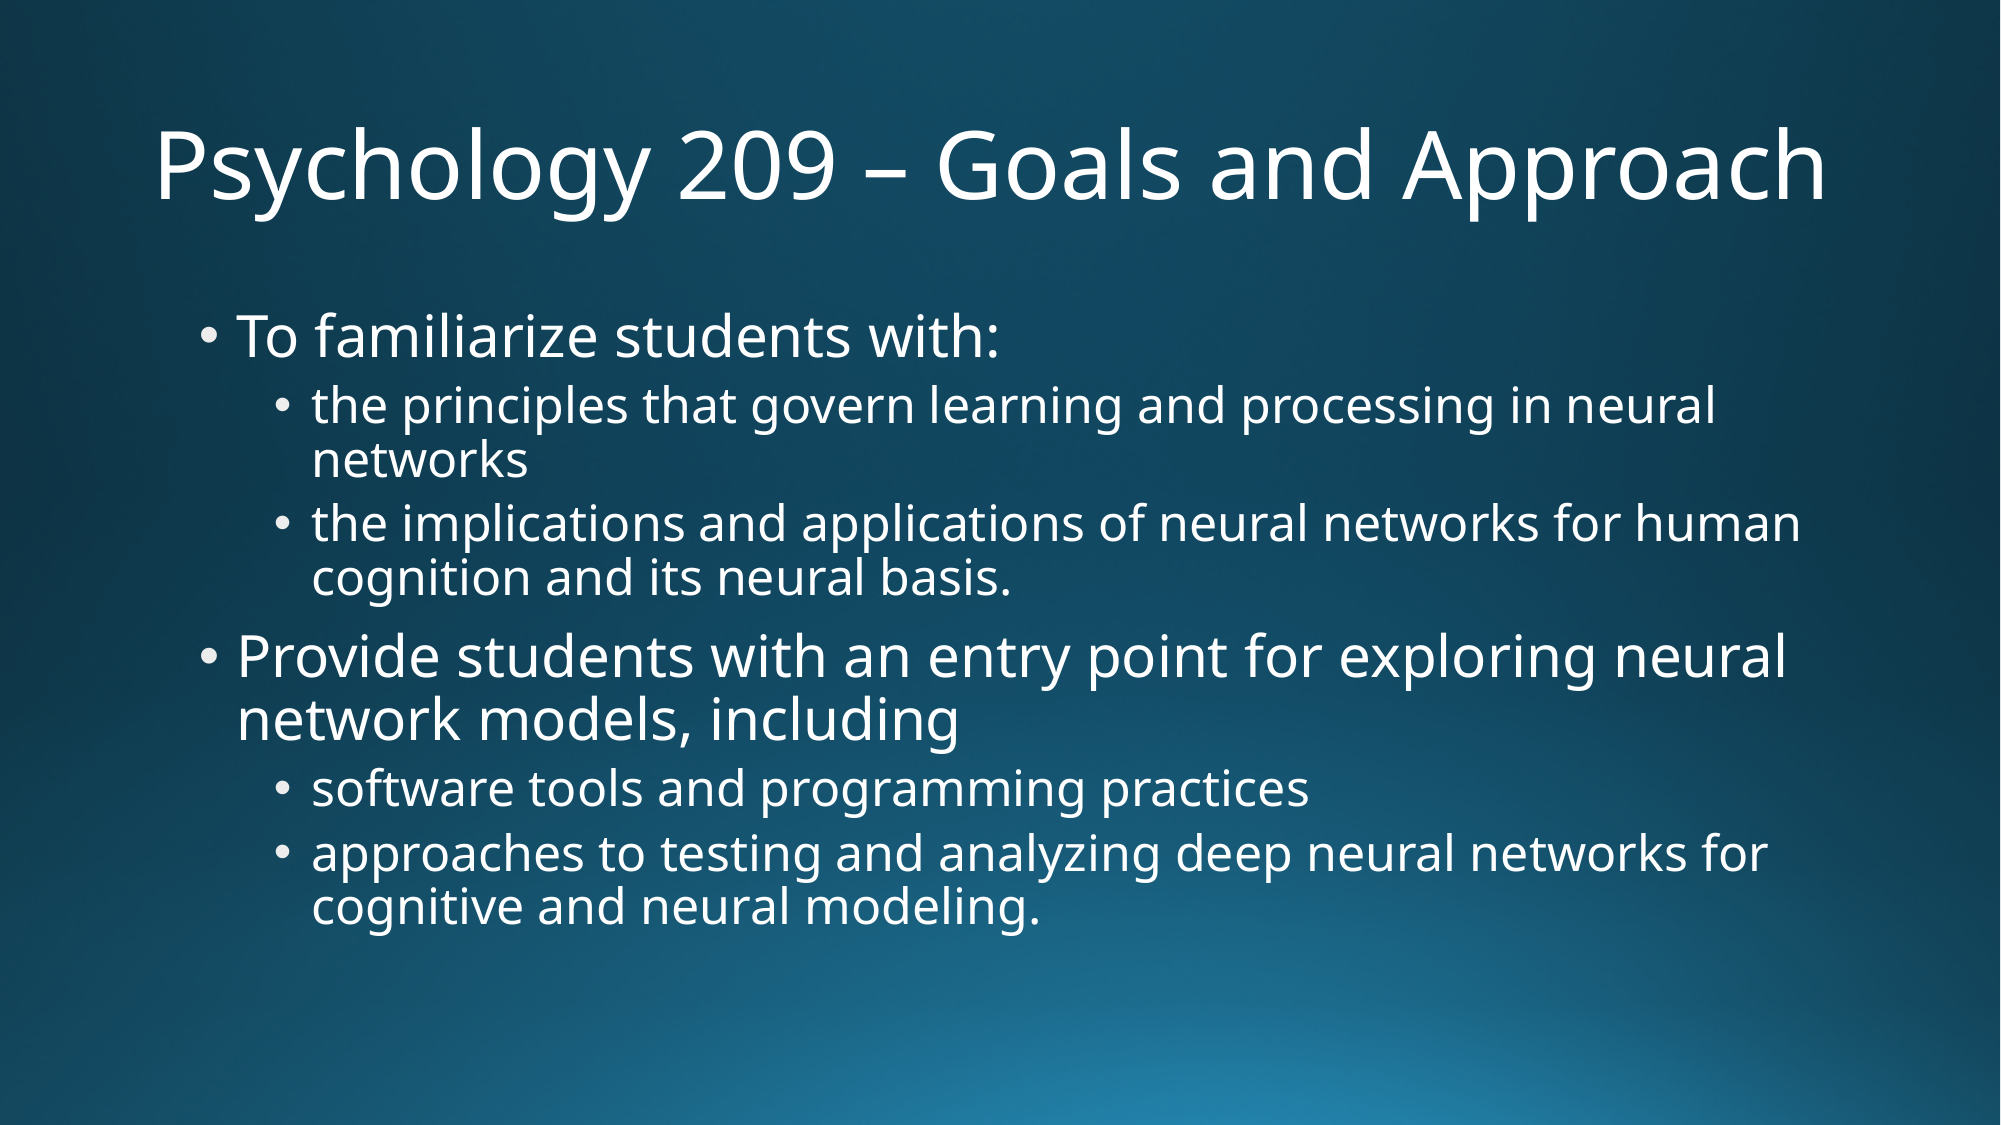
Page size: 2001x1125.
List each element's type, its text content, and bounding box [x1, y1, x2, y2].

list To familiarize students with: the principles that govern learning and processing in neural networks the implications and applications of neural networks for human cognition and its neural basis. Provide students with an entry point for exploring neural network models, including software tools and programming practices approaches to testing and analyzing deep neural networks for cognitive and neural modeling. [183, 299, 1863, 1014]
title Psychology 209 – Goals and Approach [137, 59, 1863, 278]
picture [0, 0, 2001, 1125]
